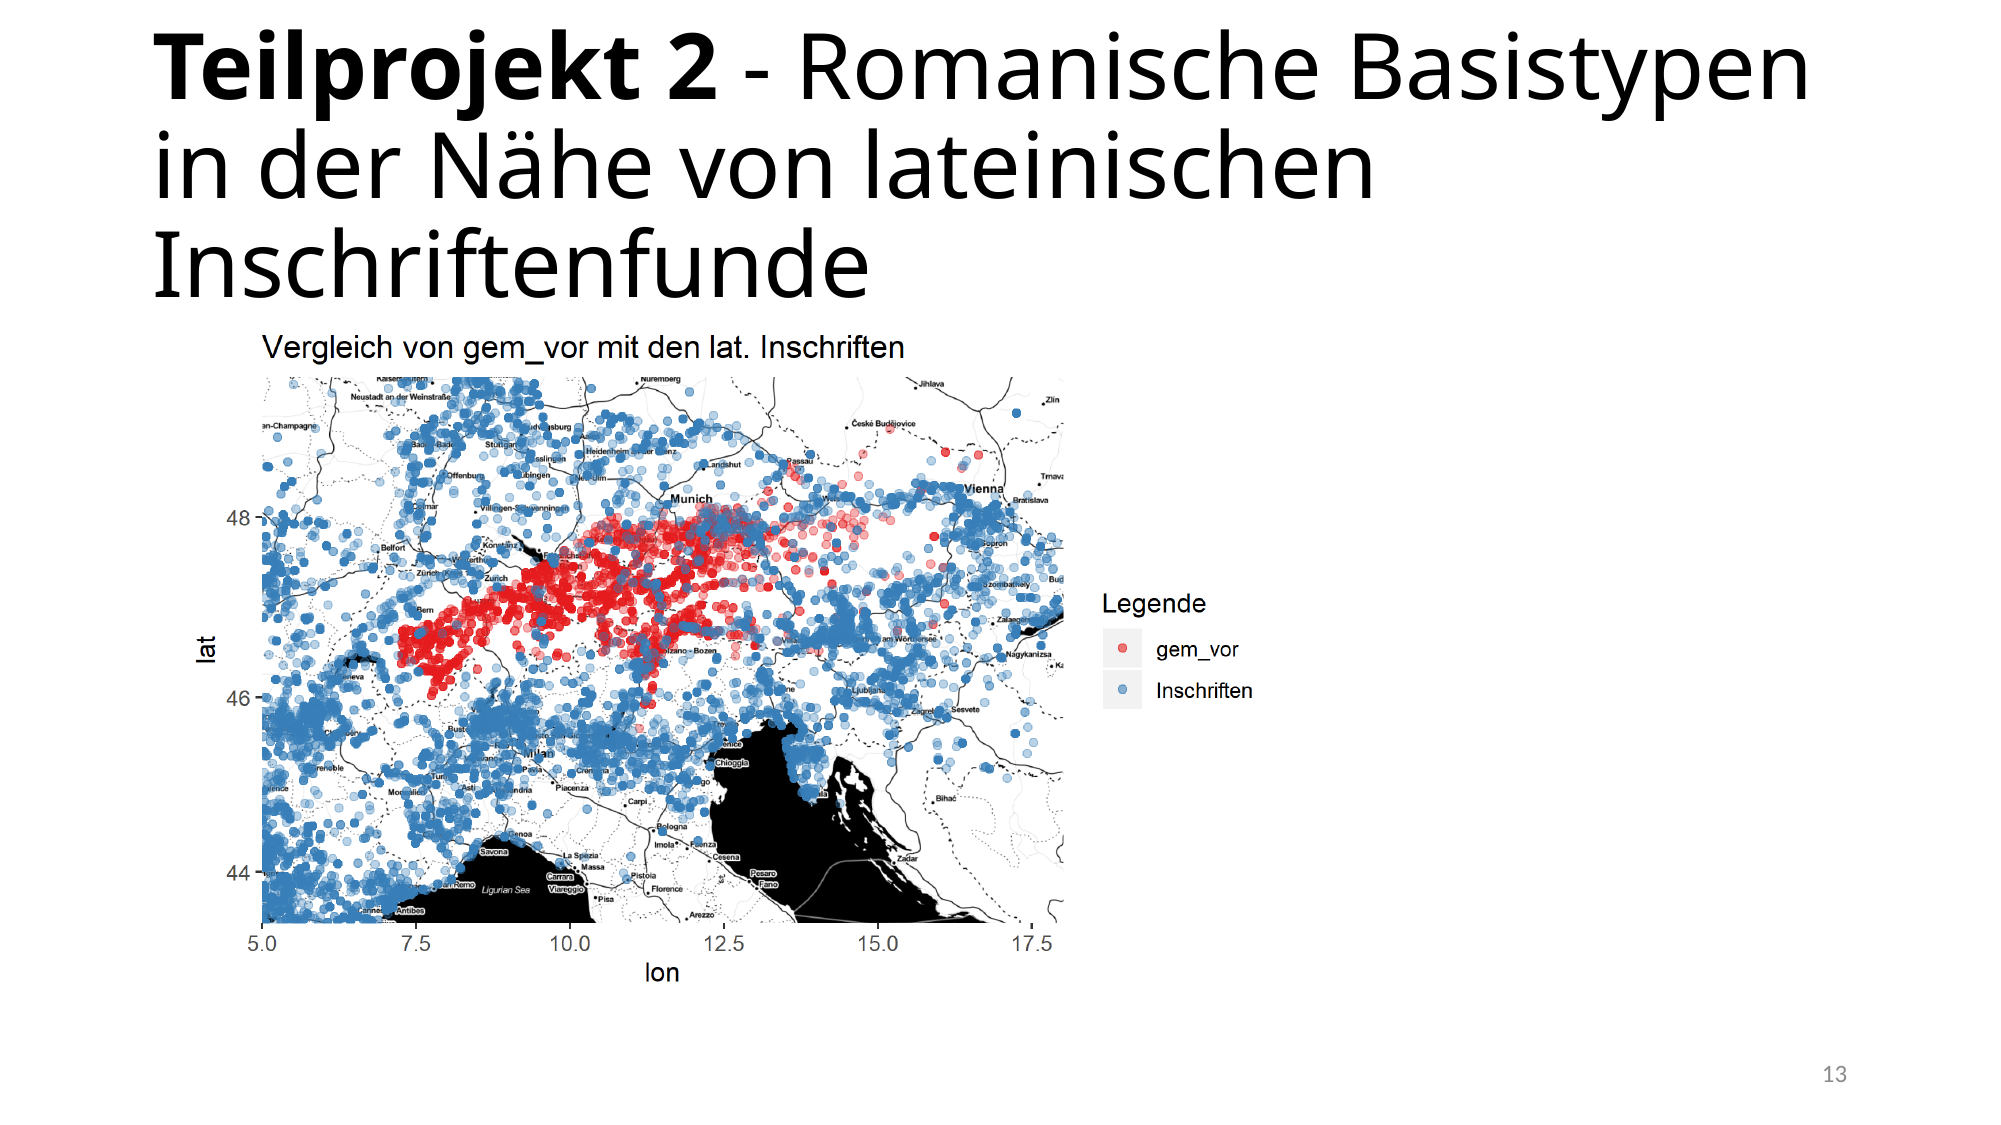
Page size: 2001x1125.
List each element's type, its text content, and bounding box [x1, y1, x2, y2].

slide_number 13 [1412, 1042, 1863, 1103]
title Teilprojekt 2 - Romanische Basistypen in der Nähe von lateinischen Inschriftenfunde [137, 59, 1863, 278]
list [137, 320, 1324, 999]
